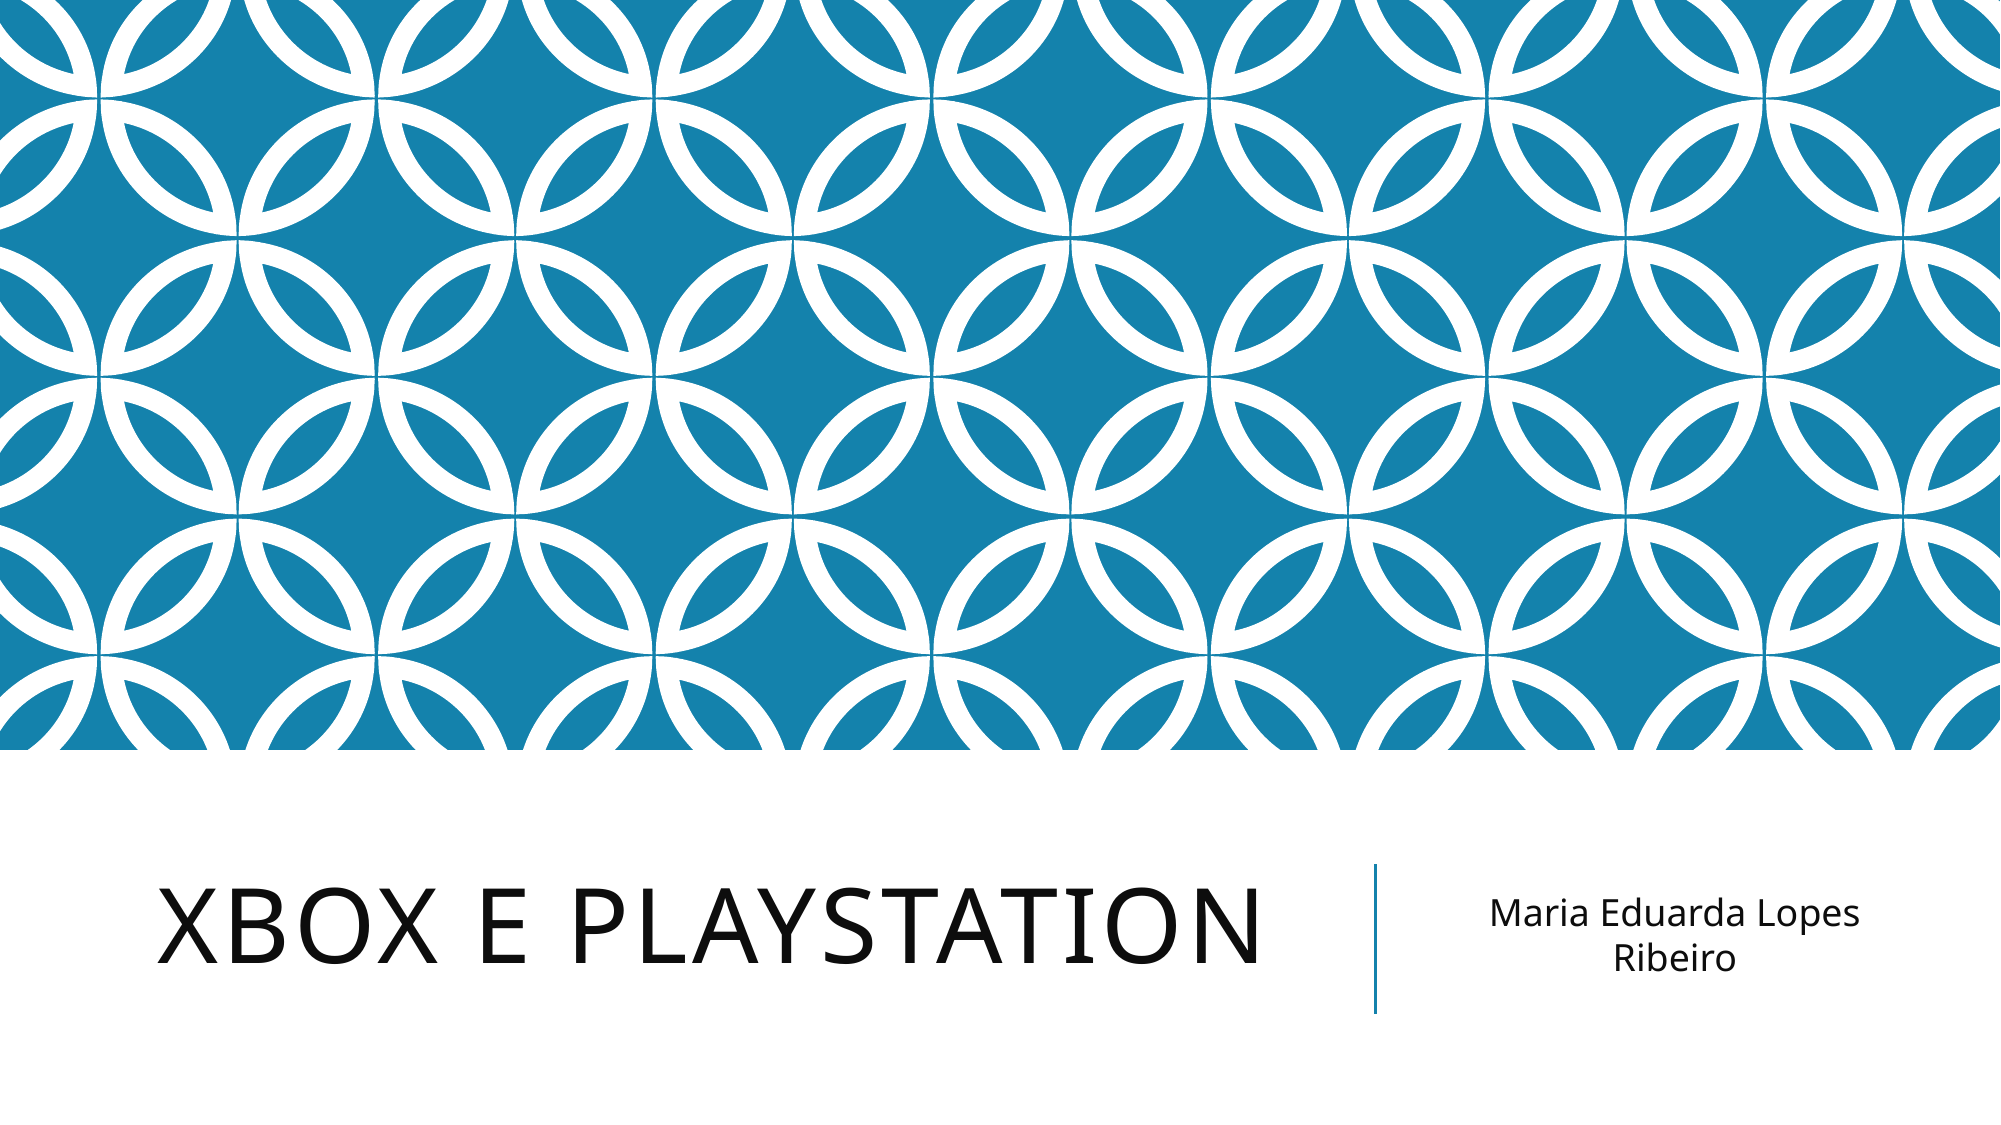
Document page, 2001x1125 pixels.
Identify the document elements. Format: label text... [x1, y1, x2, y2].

subtitle Maria Eduarda Lopes Ribeiro [1412, 813, 1938, 1054]
title XBOX E PLAYSTATION [75, 813, 1350, 1054]
